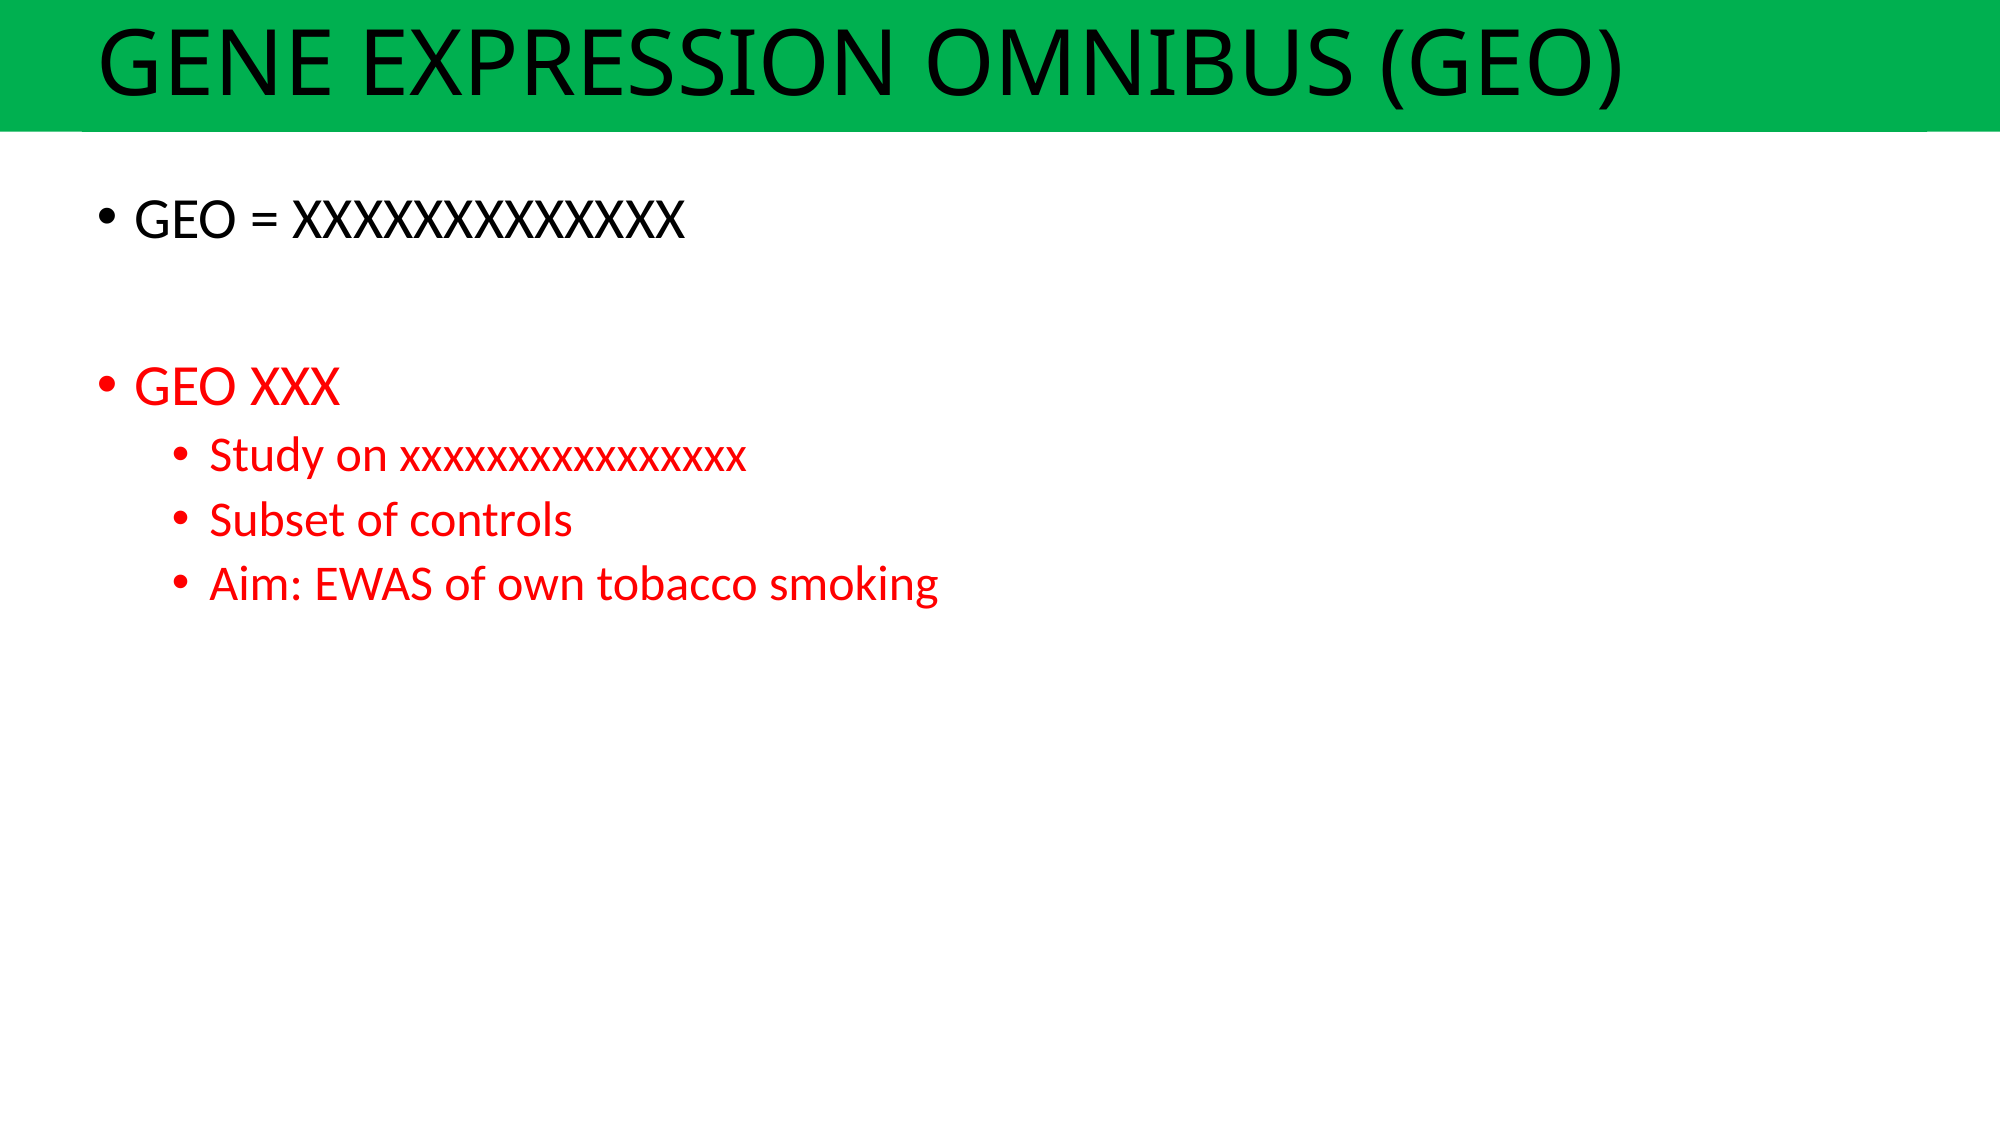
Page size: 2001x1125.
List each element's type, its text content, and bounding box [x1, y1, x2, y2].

list GEO = XXXXXXXXXXXXX GEO XXX Study on xxxxxxxxxxxxxxxx Subset of controls Aim: EWAS of own tobacco smoking [81, 180, 1928, 1082]
text_box [0, 0, 2000, 133]
title GENE EXPRESSION OMNIBUS (GEO) [81, 0, 1928, 132]
